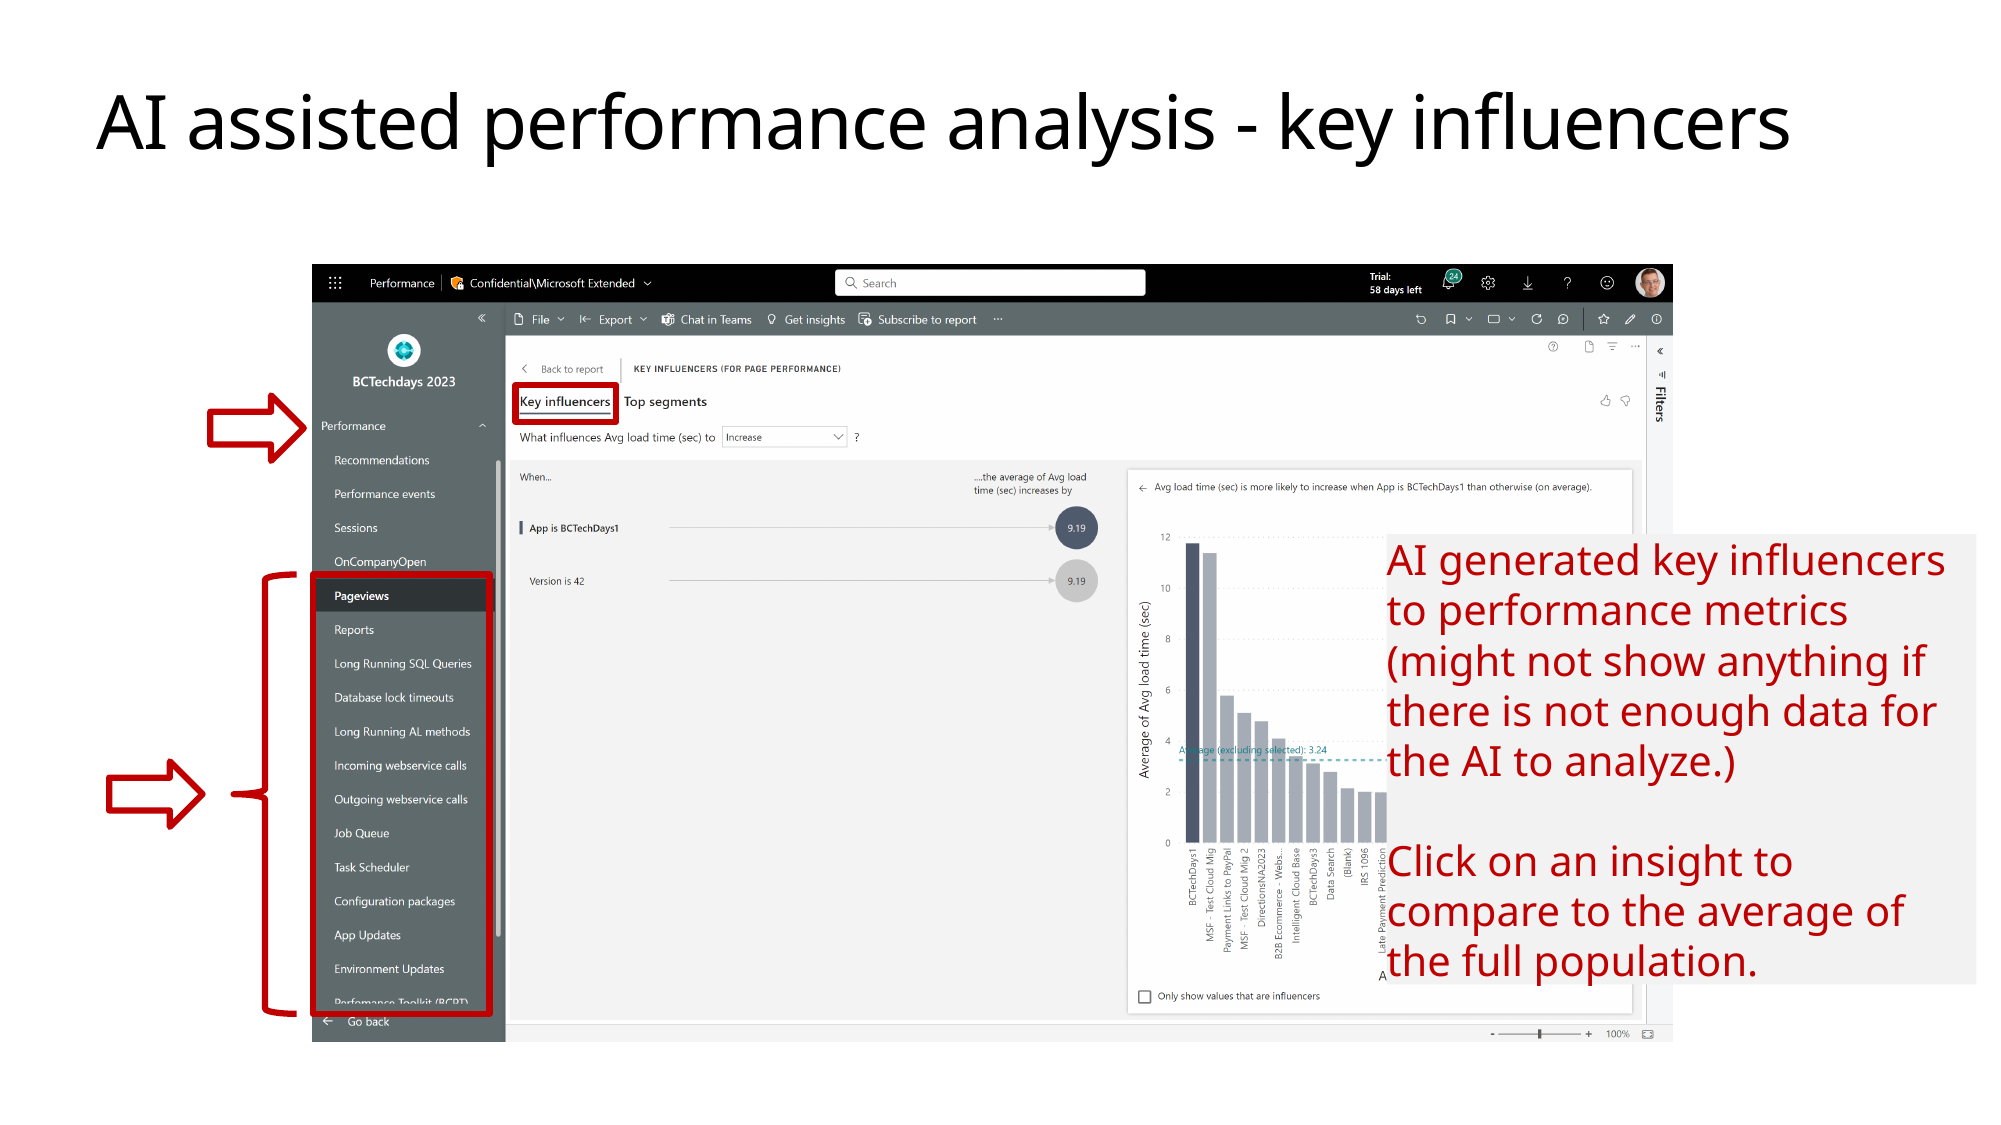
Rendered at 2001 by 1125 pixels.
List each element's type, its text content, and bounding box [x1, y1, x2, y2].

picture [312, 264, 1673, 1042]
text_box [209, 394, 305, 462]
text_box AI generated key influencers to performance metrics (might not show anything if there is not enough data for the AI to analyze.) Click on an insight to compare to the average of the full population. [1673, 534, 1977, 985]
title AI assisted performance analysis - key influencers [96, 75, 1904, 166]
text_box [232, 573, 297, 1015]
text_box [108, 760, 204, 828]
